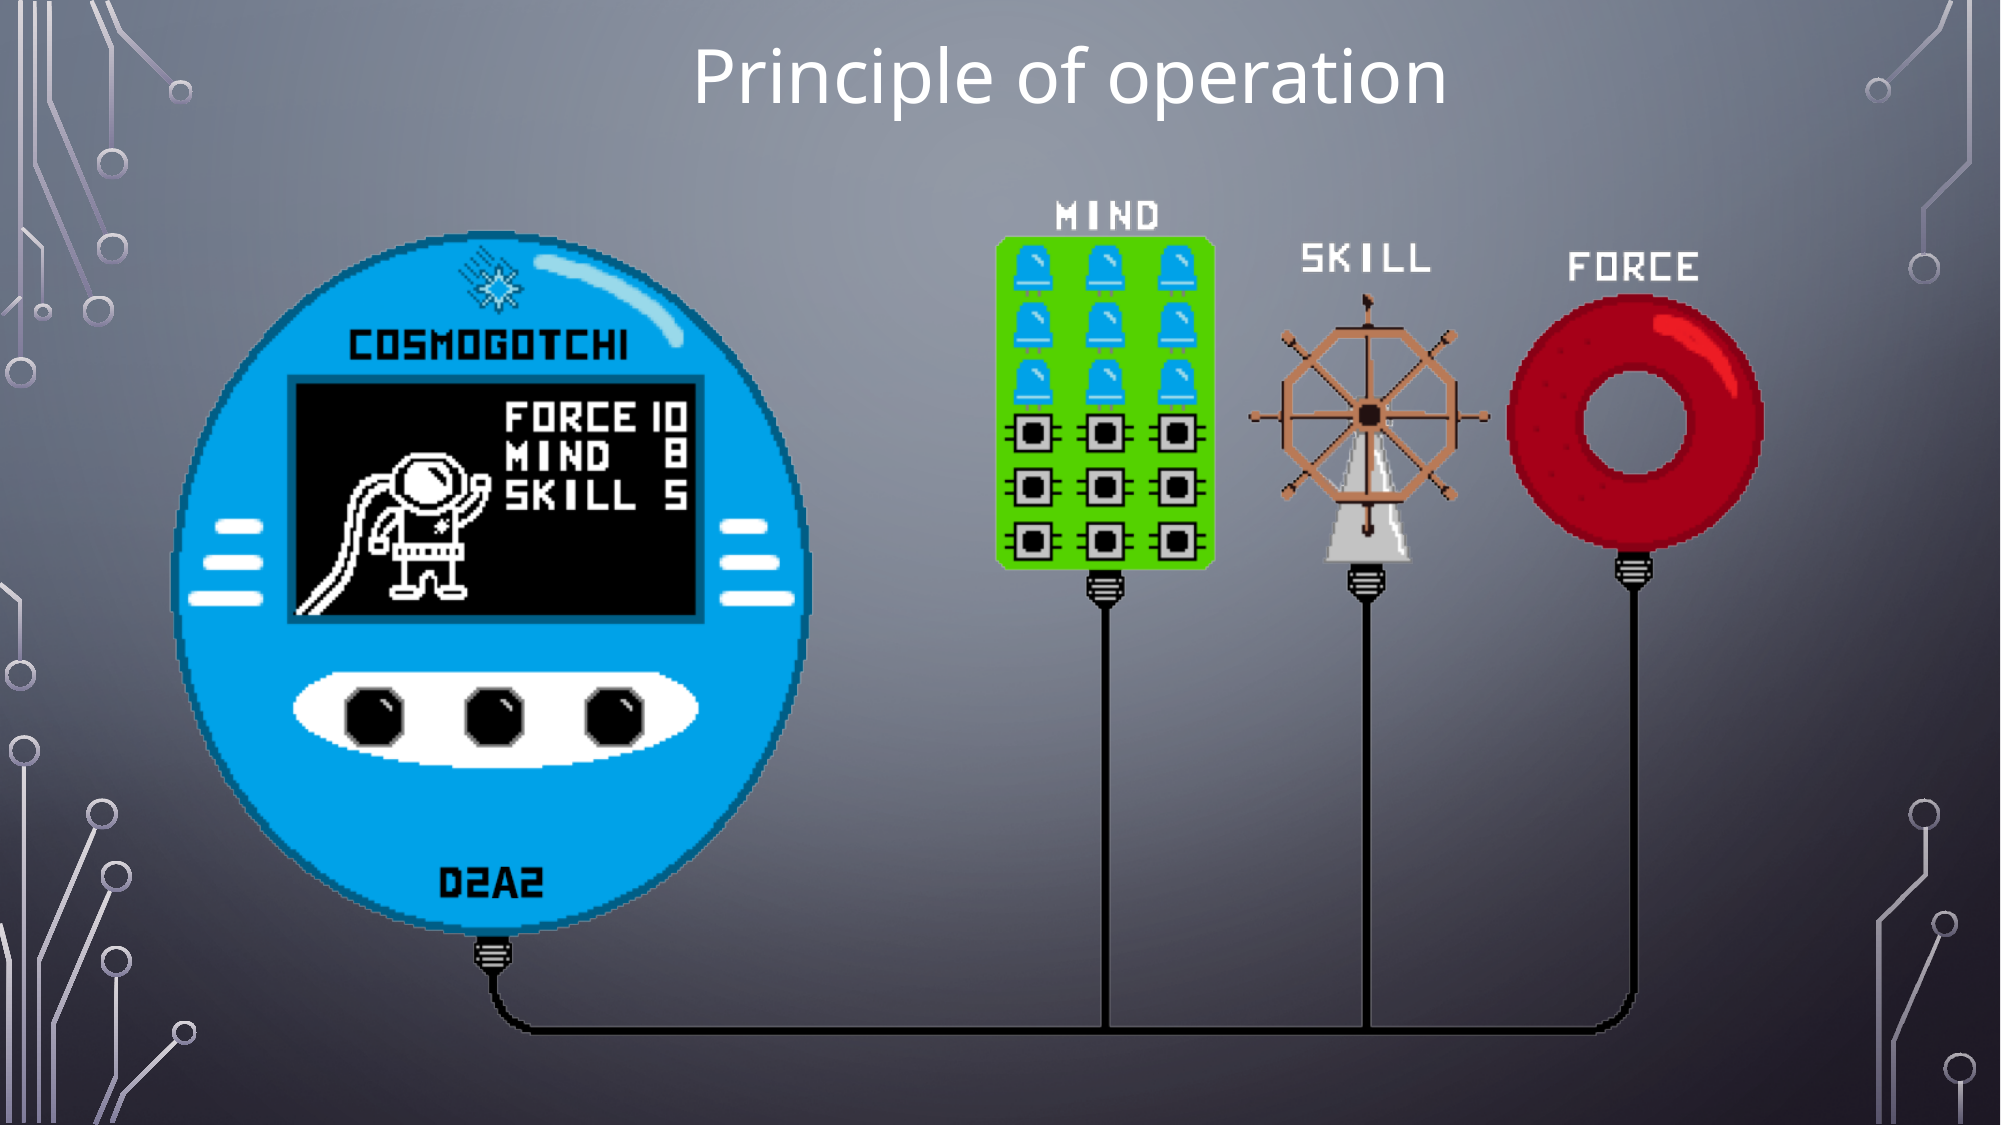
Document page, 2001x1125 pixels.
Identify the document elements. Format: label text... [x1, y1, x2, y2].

text_box [217, 61, 854, 197]
picture [167, 197, 1772, 1041]
text_box Principle of operation [676, 20, 1466, 126]
